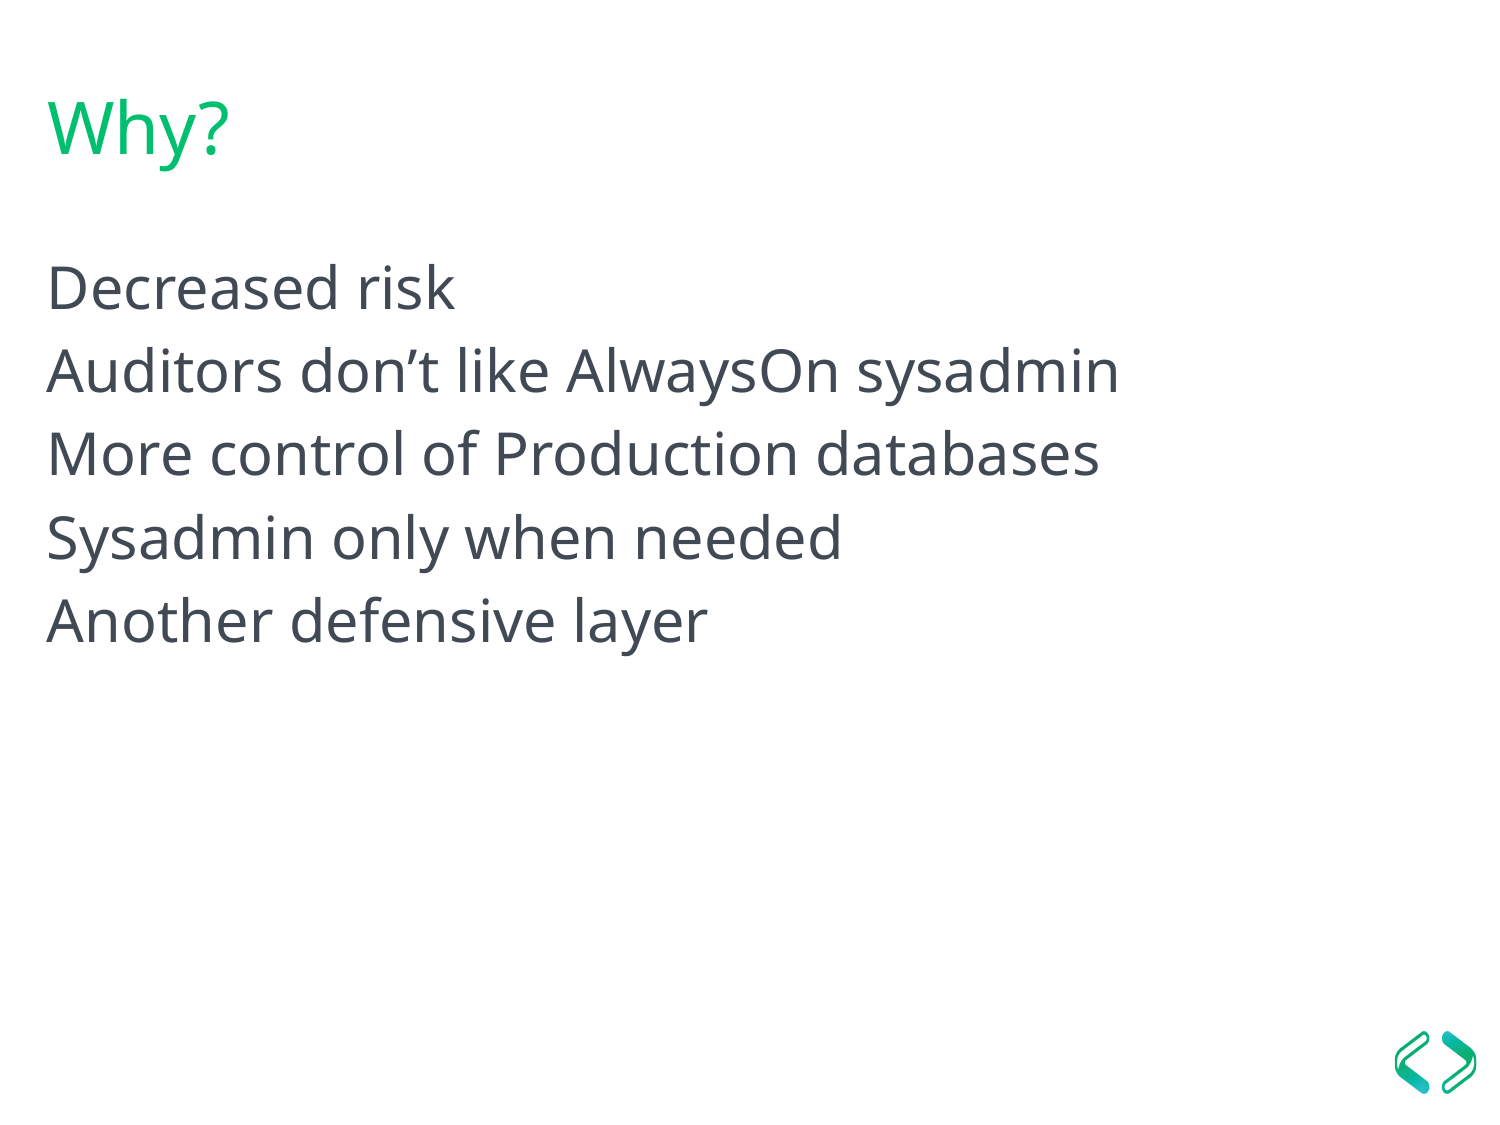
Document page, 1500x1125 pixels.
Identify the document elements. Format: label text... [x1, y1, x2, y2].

title Why? [47, 62, 1454, 188]
list Decreased risk Auditors don’t like AlwaysOn sysadmin More control of Production databases Sysadmin only when needed Another defensive layer [46, 249, 1453, 1063]
